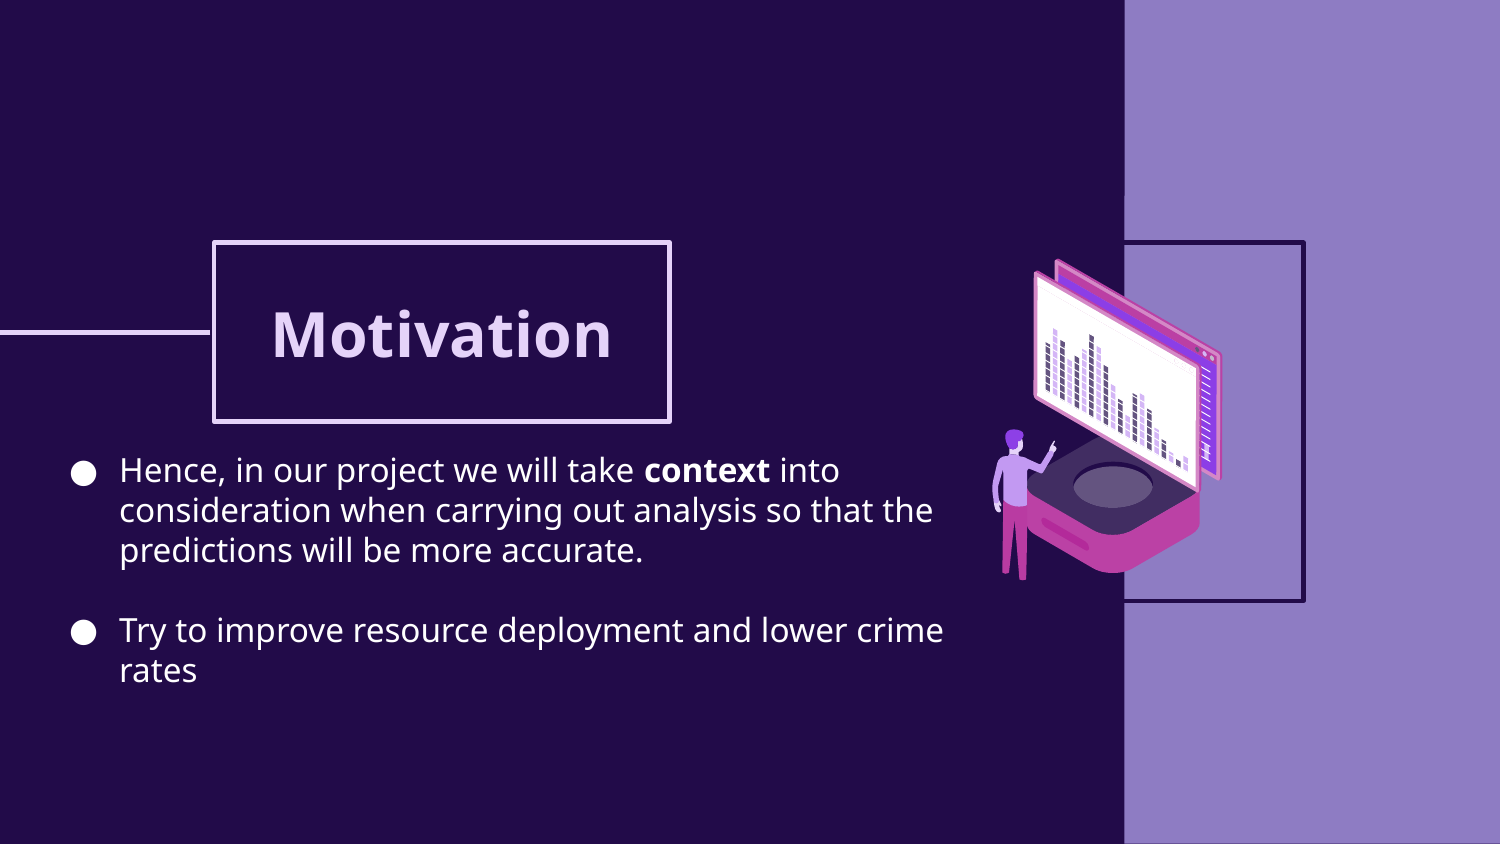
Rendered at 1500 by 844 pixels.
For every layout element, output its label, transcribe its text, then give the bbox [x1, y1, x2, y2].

text_box [945, 242, 1304, 601]
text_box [991, 258, 1223, 586]
subtitle Hence, in our project we will take context into consideration when carrying out analysis so that the predictions will be more accurate. Try to improve resource deployment and lower crime rates [29, 434, 970, 844]
title Motivation [212, 240, 672, 424]
